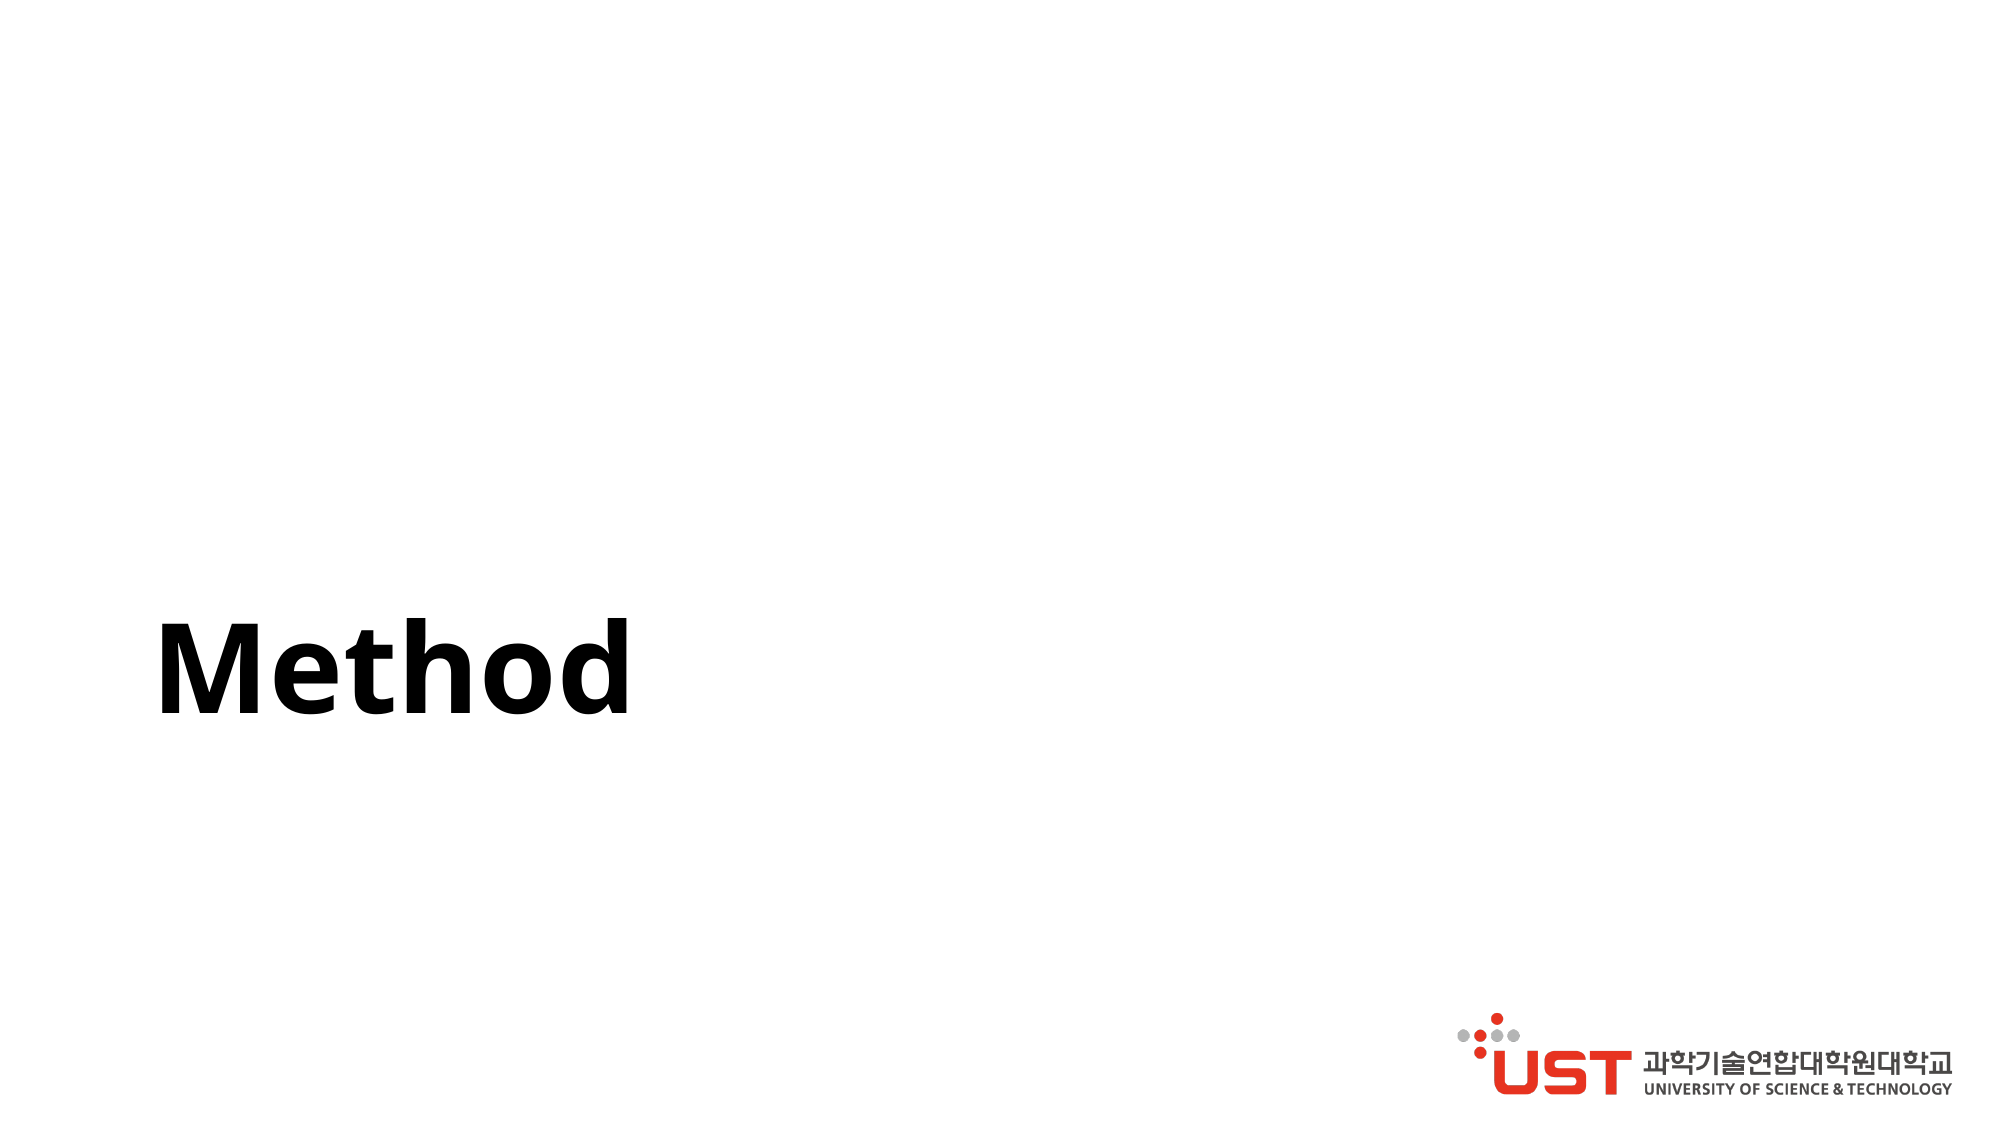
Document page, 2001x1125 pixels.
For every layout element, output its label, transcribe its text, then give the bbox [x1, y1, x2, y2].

picture [1452, 1006, 1958, 1103]
title Method [136, 280, 1862, 749]
